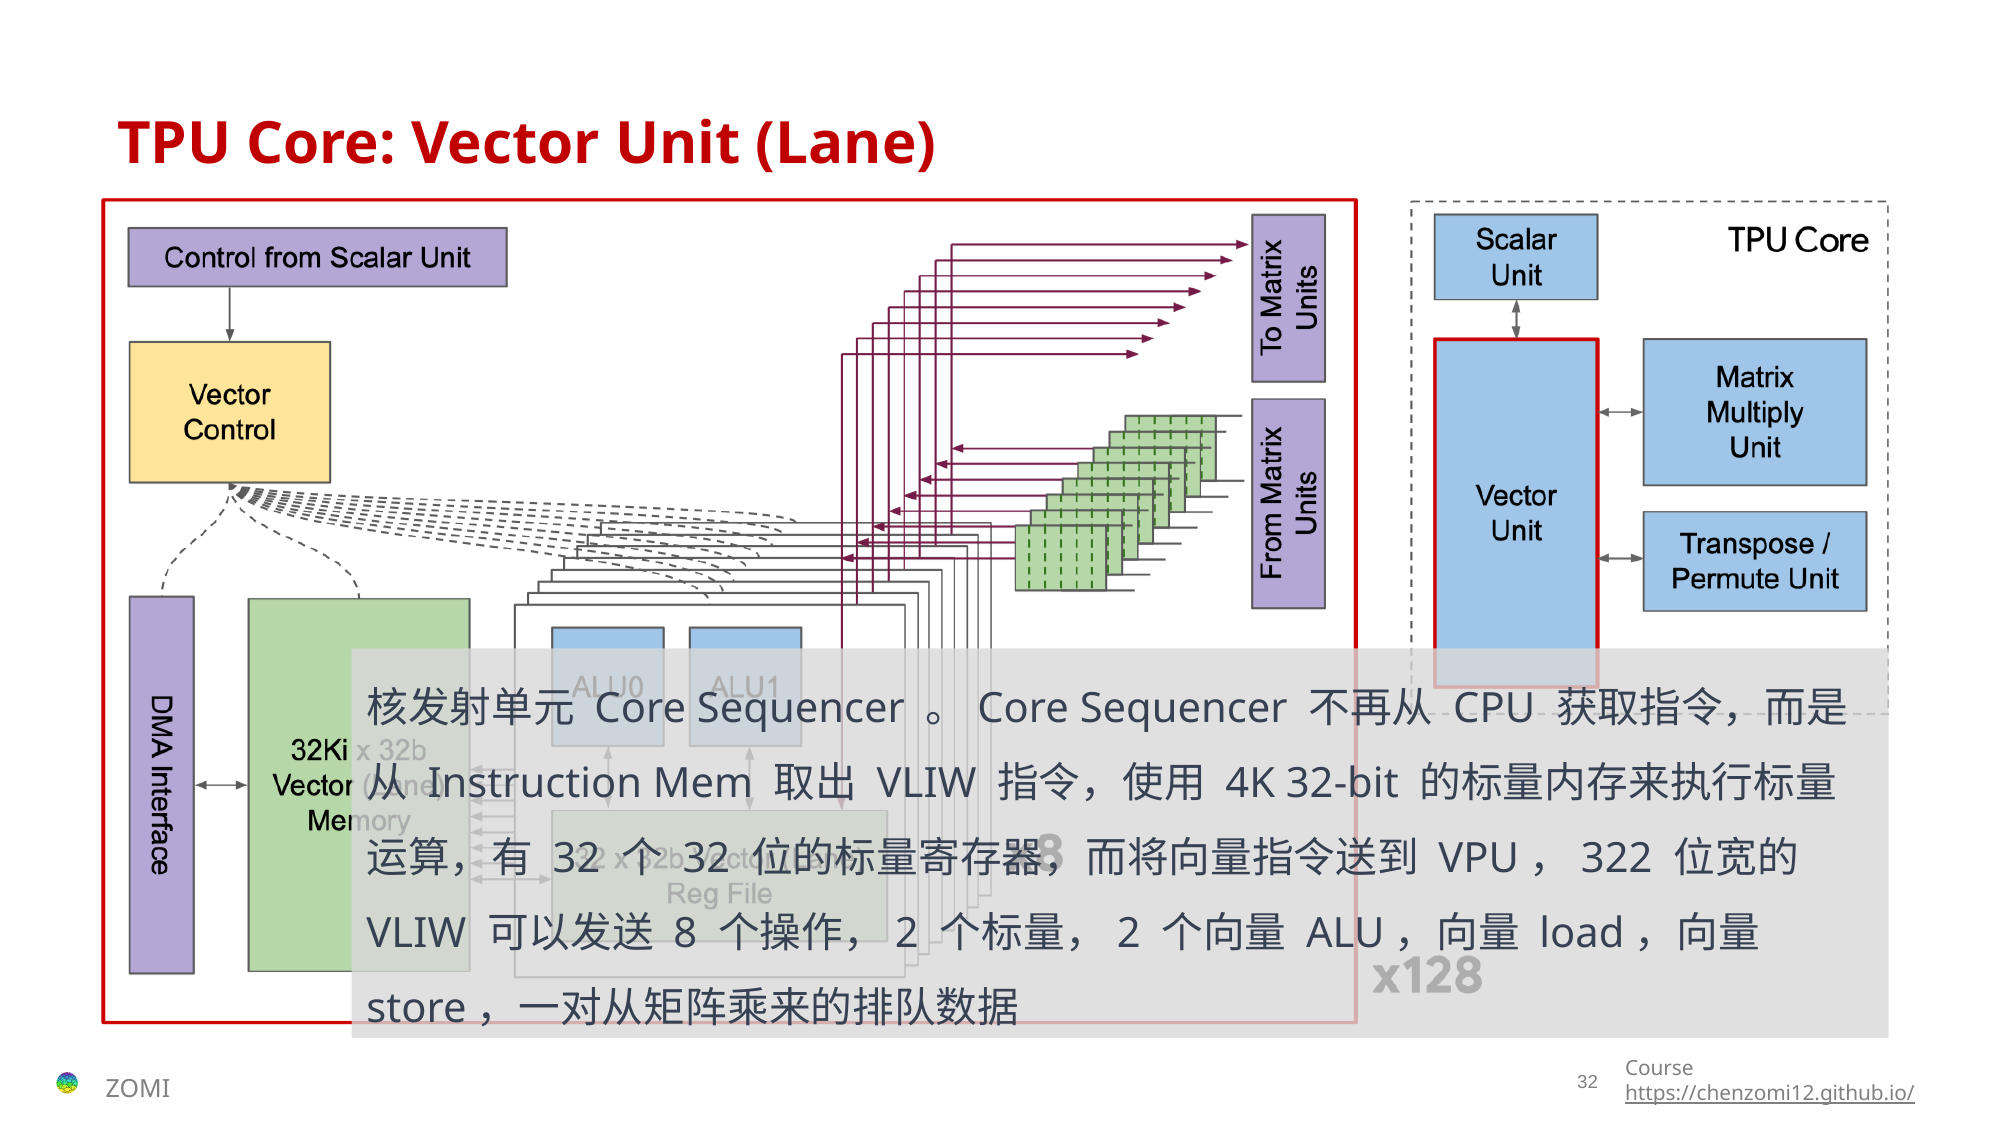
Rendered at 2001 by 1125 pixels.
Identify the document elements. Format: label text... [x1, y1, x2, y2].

picture [80, 188, 1901, 1034]
title TPU Core: Vector Unit (Lane) [102, 91, 1901, 188]
picture [57, 1073, 77, 1093]
